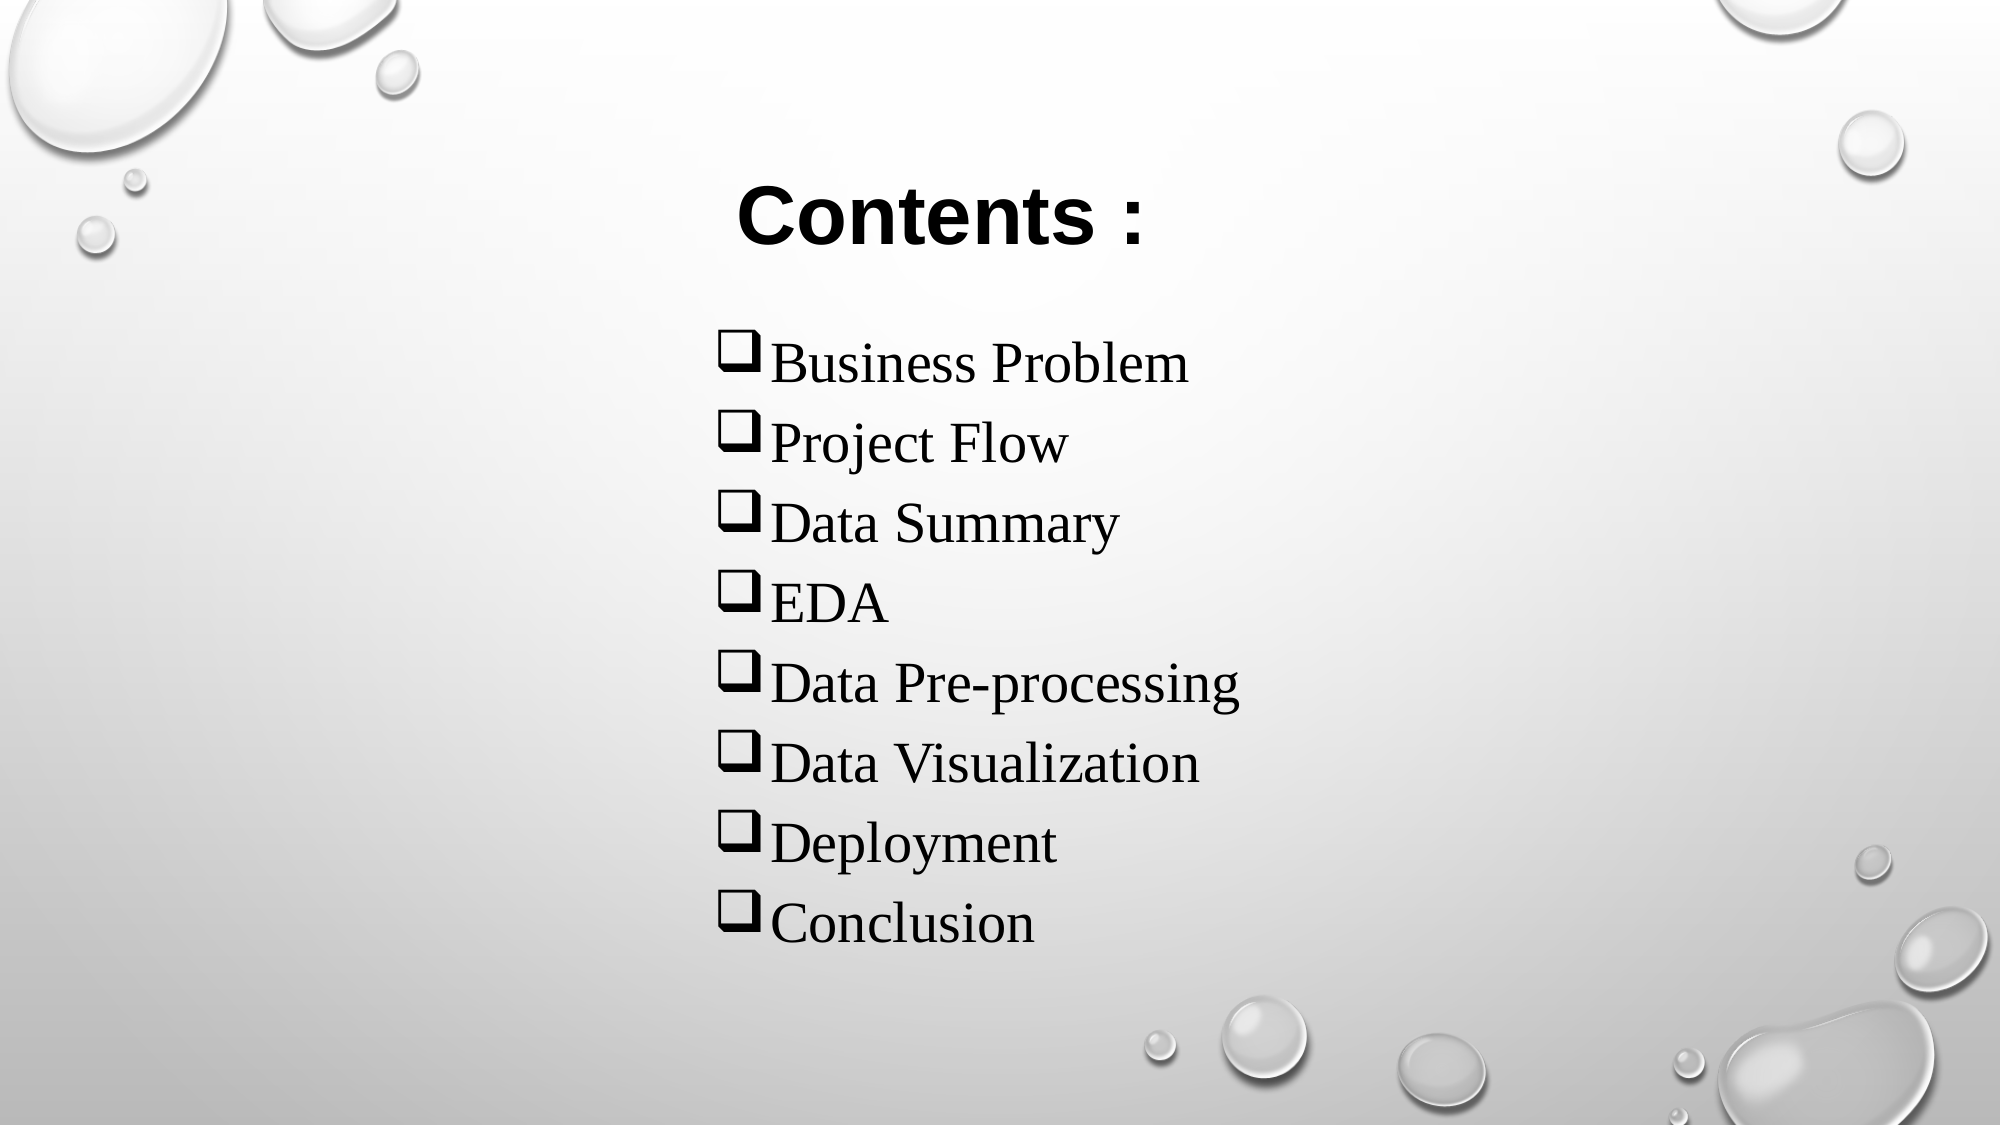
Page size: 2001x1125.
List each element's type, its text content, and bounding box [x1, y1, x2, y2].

picture [0, 0, 2000, 1125]
text_box Contents : [471, 154, 1414, 269]
text_box Business Problem Project Flow Data Summary EDA Data Pre-processing Data Visualization Deployment Conclusion [624, 311, 1624, 962]
